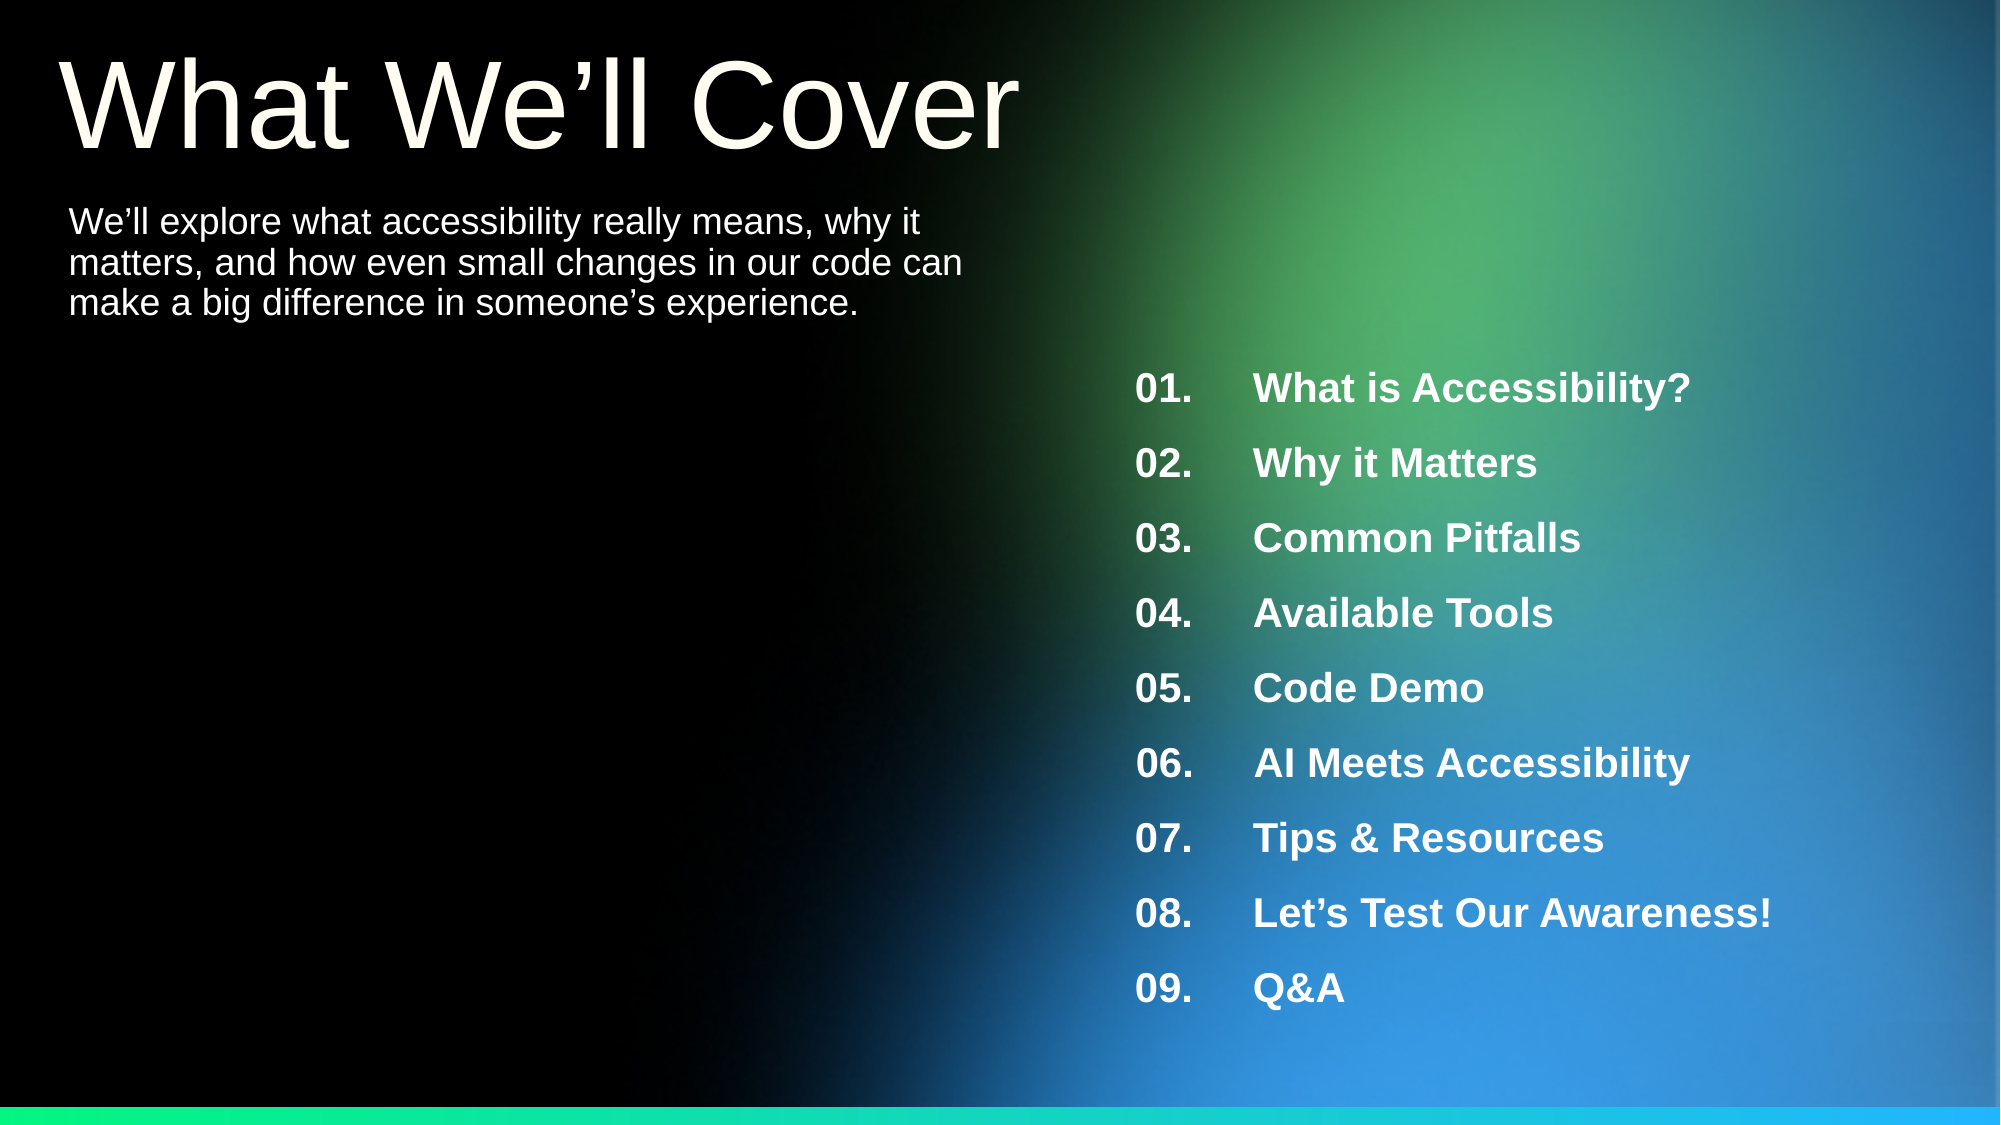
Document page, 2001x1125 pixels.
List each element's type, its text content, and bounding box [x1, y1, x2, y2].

text_box Q&A [1241, 949, 1923, 1023]
title What We’ll Cover [41, 34, 1083, 180]
list We’ll explore what accessibility really means, why it matters, and how even small changes in our code can make a big difference in someone’s experience. [54, 190, 1056, 336]
text_box 08. [1123, 874, 1218, 948]
text_box 04. [1123, 574, 1218, 648]
list Why it Matters [1241, 717, 1923, 724]
text_box 07. [1123, 799, 1218, 873]
text_box AI Meets Accessibility [1241, 724, 1924, 798]
text_box Let’s Test Our Awareness! [1241, 874, 1923, 948]
list What is Accessibility? [1241, 55, 1923, 717]
list 02. [1123, 717, 1218, 792]
list 01. [1123, 55, 1218, 574]
text_box 09. [1123, 949, 1218, 1023]
text_box Tips & Resources [1241, 799, 1923, 873]
picture [0, 0, 2000, 1108]
list 01. [1123, 648, 1218, 717]
text_box 06. [1124, 724, 1218, 798]
list Available Tools [1241, 573, 1914, 649]
